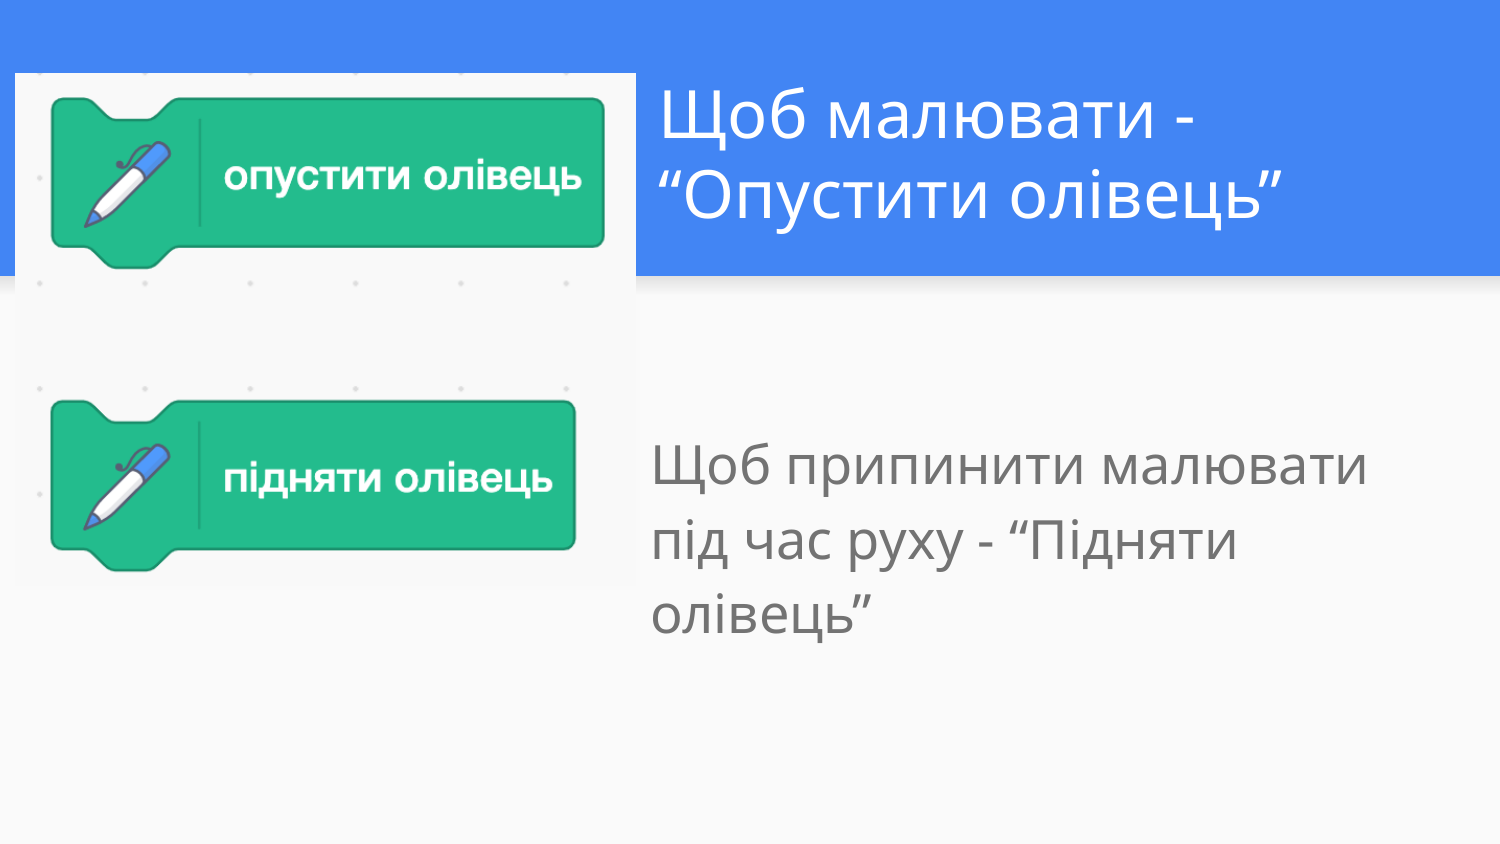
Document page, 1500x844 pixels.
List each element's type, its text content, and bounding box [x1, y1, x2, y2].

picture [14, 73, 636, 586]
title Щоб малювати - “Опустити олівець” [643, 121, 1427, 248]
list Щоб припинити малювати під час руху - “Підняти олівець” [635, 405, 1459, 596]
